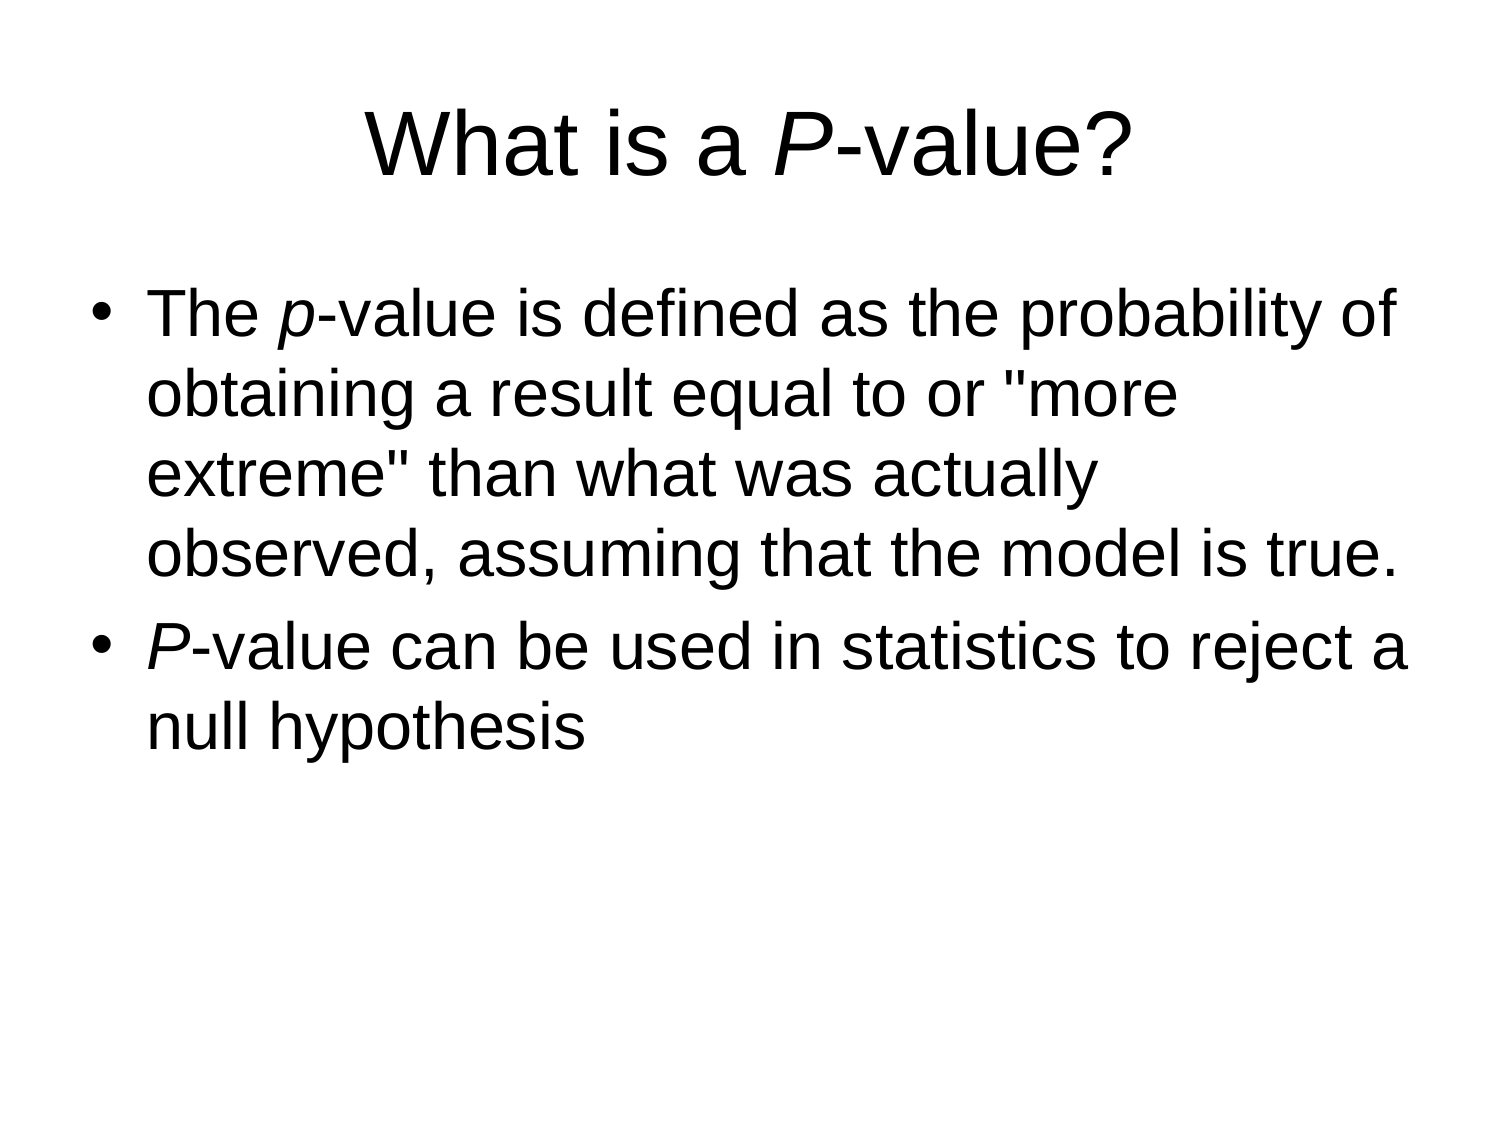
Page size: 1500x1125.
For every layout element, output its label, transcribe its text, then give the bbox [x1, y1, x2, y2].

list The p-value is defined as the probability of obtaining a result equal to or "more extreme" than what was actually observed, assuming that the model is true. P-value can be used in statistics to reject a null hypothesis [75, 262, 1425, 1005]
title What is a P-value? [75, 45, 1425, 233]
